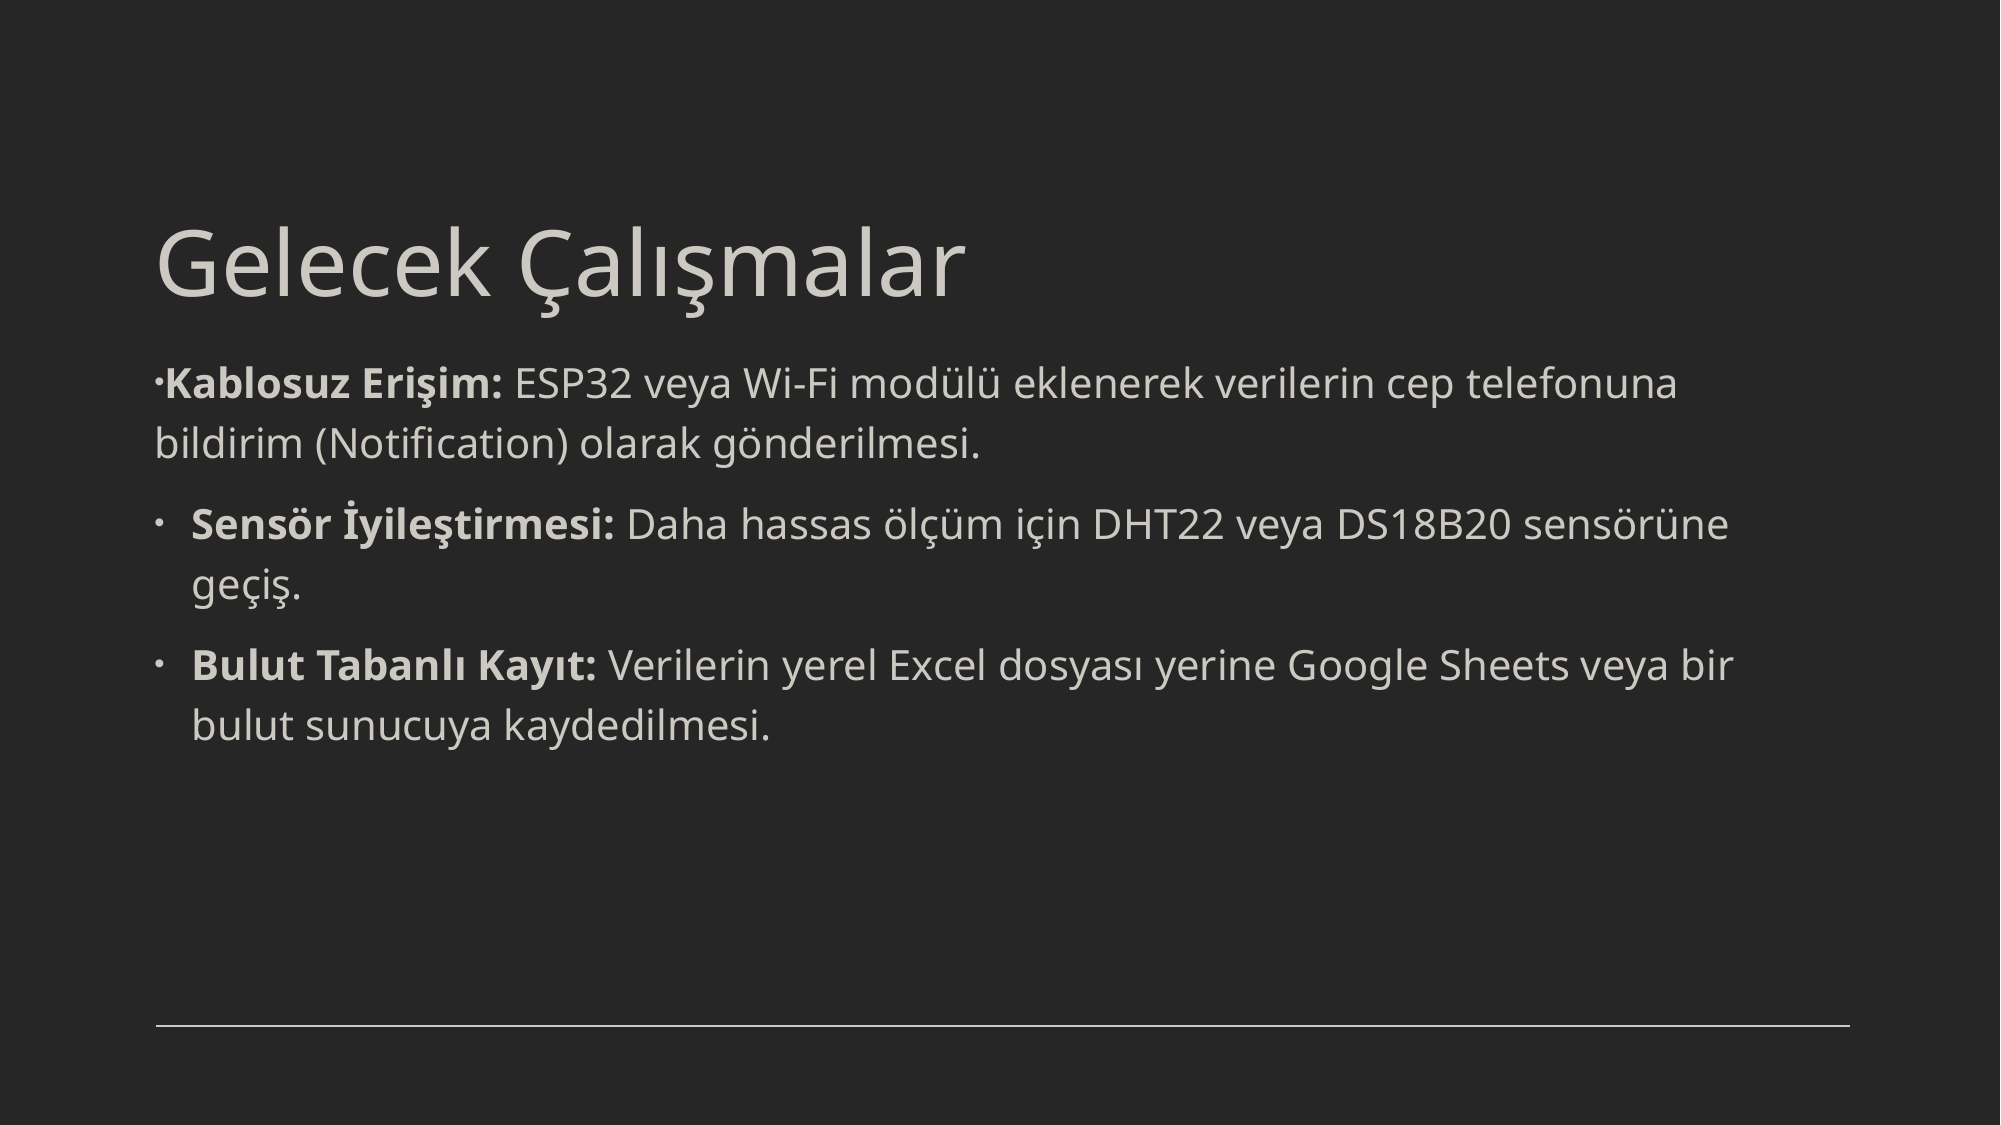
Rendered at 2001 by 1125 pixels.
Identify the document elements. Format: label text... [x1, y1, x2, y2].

title Gelecek Çalışmalar [139, 143, 1850, 322]
list Kablosuz Erişim: ESP32 veya Wi-Fi modülü eklenerek verilerin cep telefonuna bildirim (Notification) olarak gönderilmesi. Sensör İyileştirmesi: Daha hassas ölçüm için DHT22 veya DS18B20 sensörüne geçiş. Bulut Tabanlı Kayıt: Verilerin yerel Excel dosyası yerine Google Sheets veya bir bulut sunucuya kaydedilmesi. [139, 338, 1850, 980]
